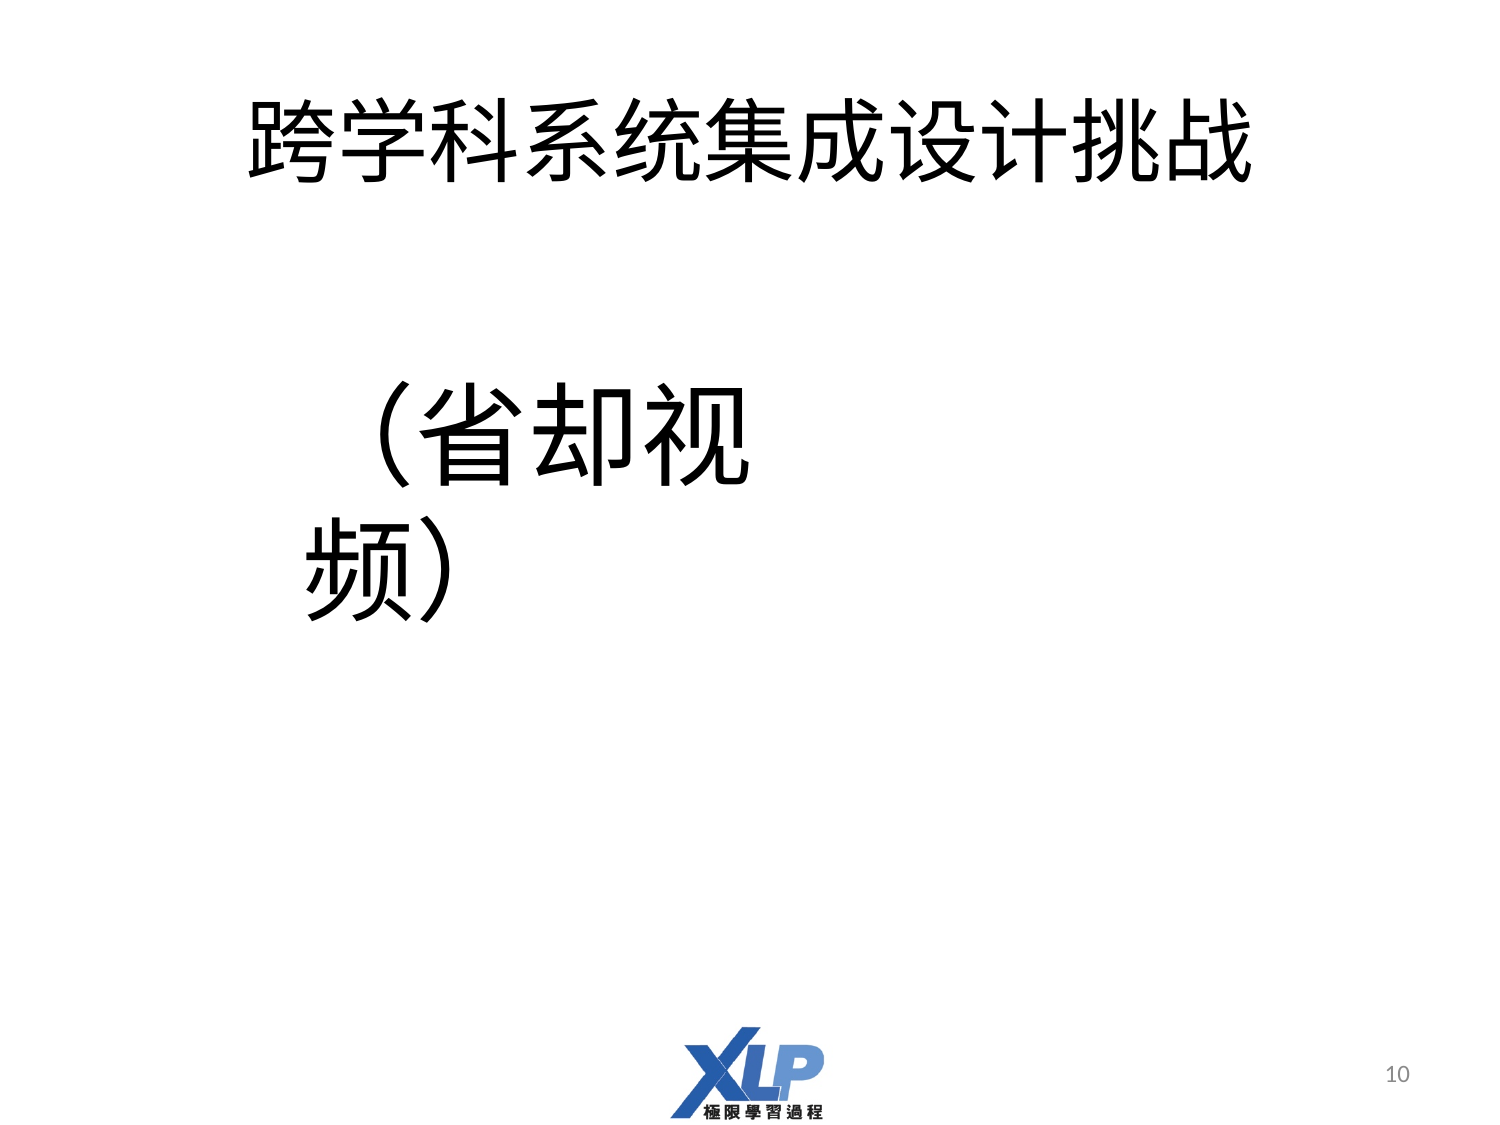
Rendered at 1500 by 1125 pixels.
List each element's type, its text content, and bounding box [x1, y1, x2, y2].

picture [658, 1022, 842, 1124]
title 跨学科系统集成设计挑战 [75, 45, 1425, 233]
slide_number 10 [1074, 1042, 1425, 1103]
text_box （省却视频） [288, 357, 944, 643]
